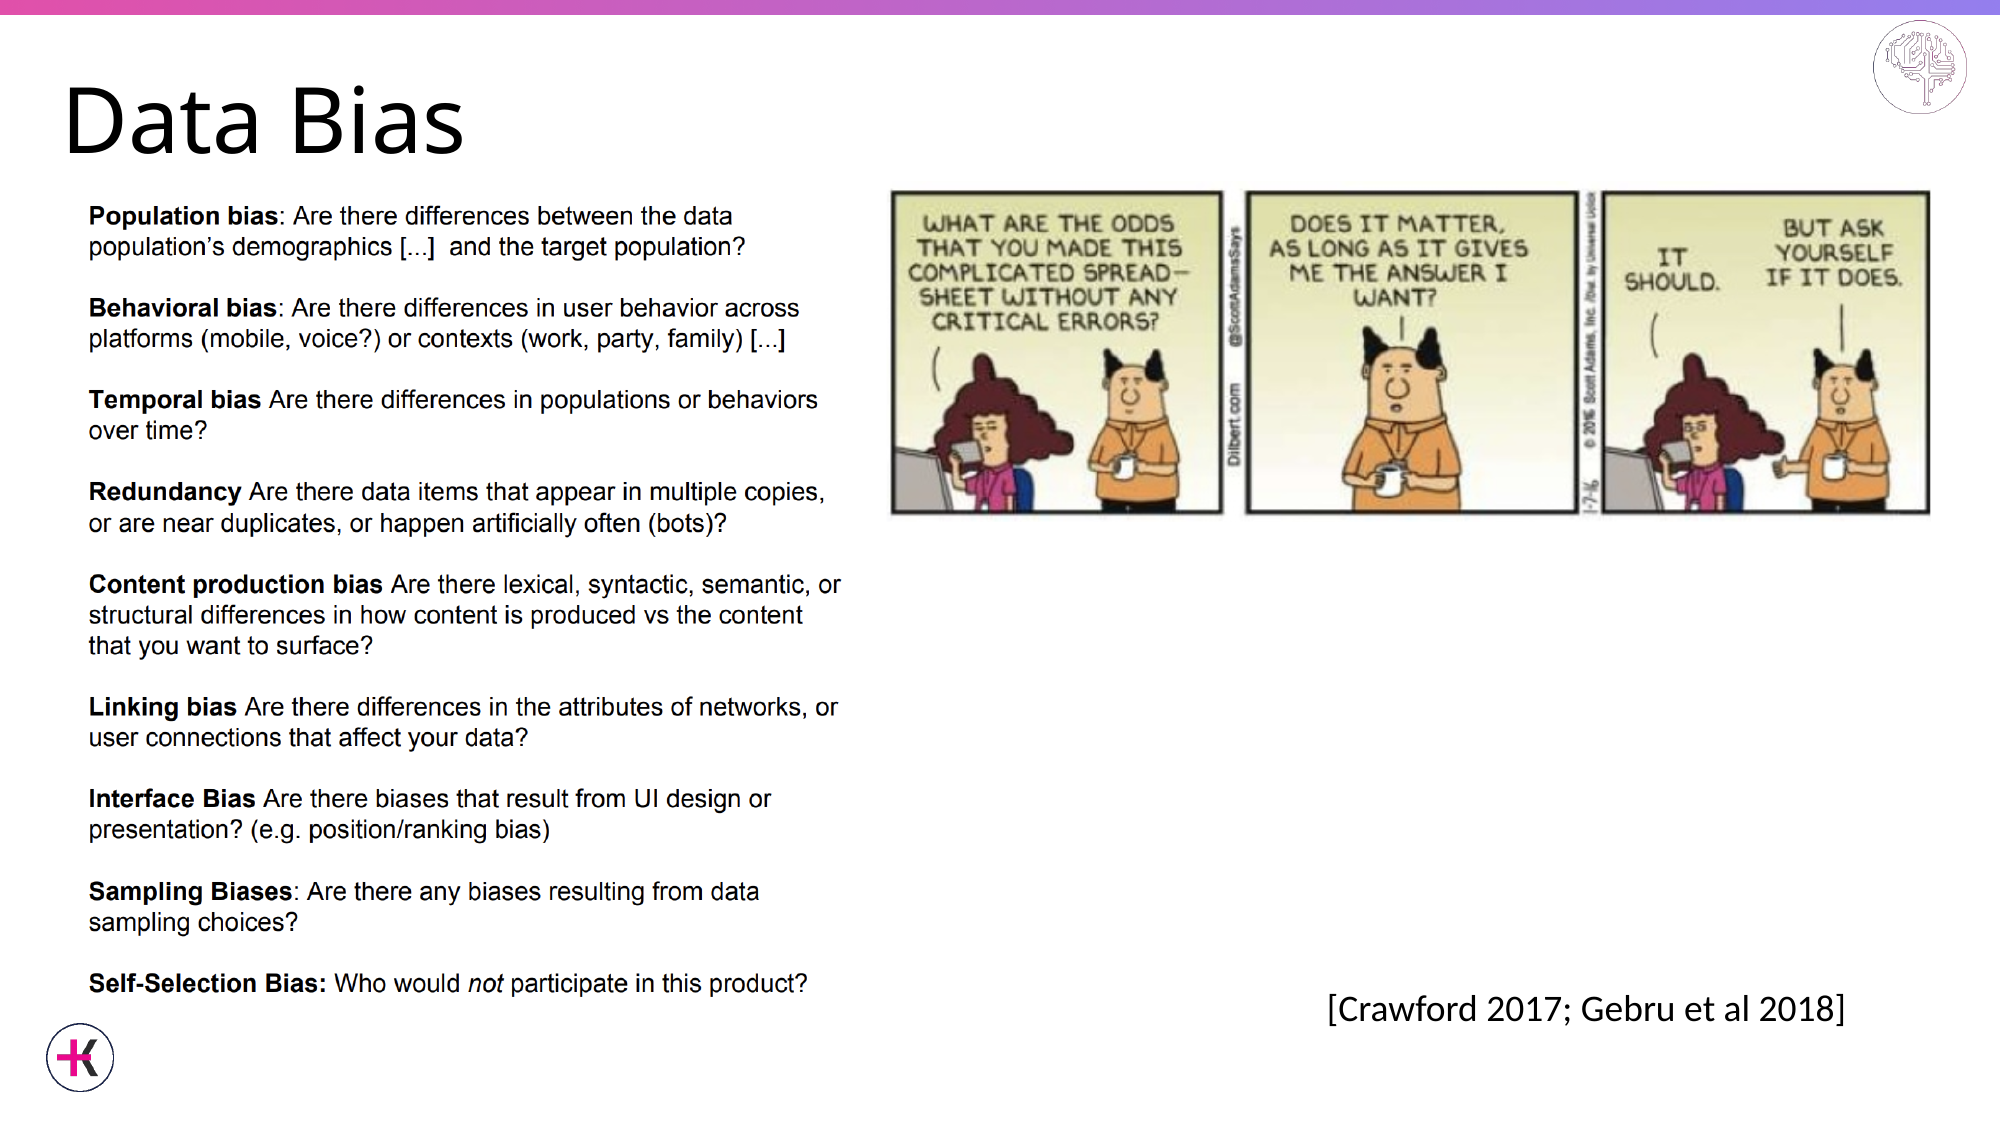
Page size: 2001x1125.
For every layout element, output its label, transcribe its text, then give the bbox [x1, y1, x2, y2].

picture [46, 1023, 114, 1092]
title Data Bias [46, 15, 1772, 233]
picture [0, 0, 2000, 15]
picture [1873, 20, 1967, 114]
text_box [Crawford 2017; Gebru et al 2018] [1312, 976, 1871, 1037]
picture [81, 181, 846, 1007]
picture [886, 181, 1931, 522]
